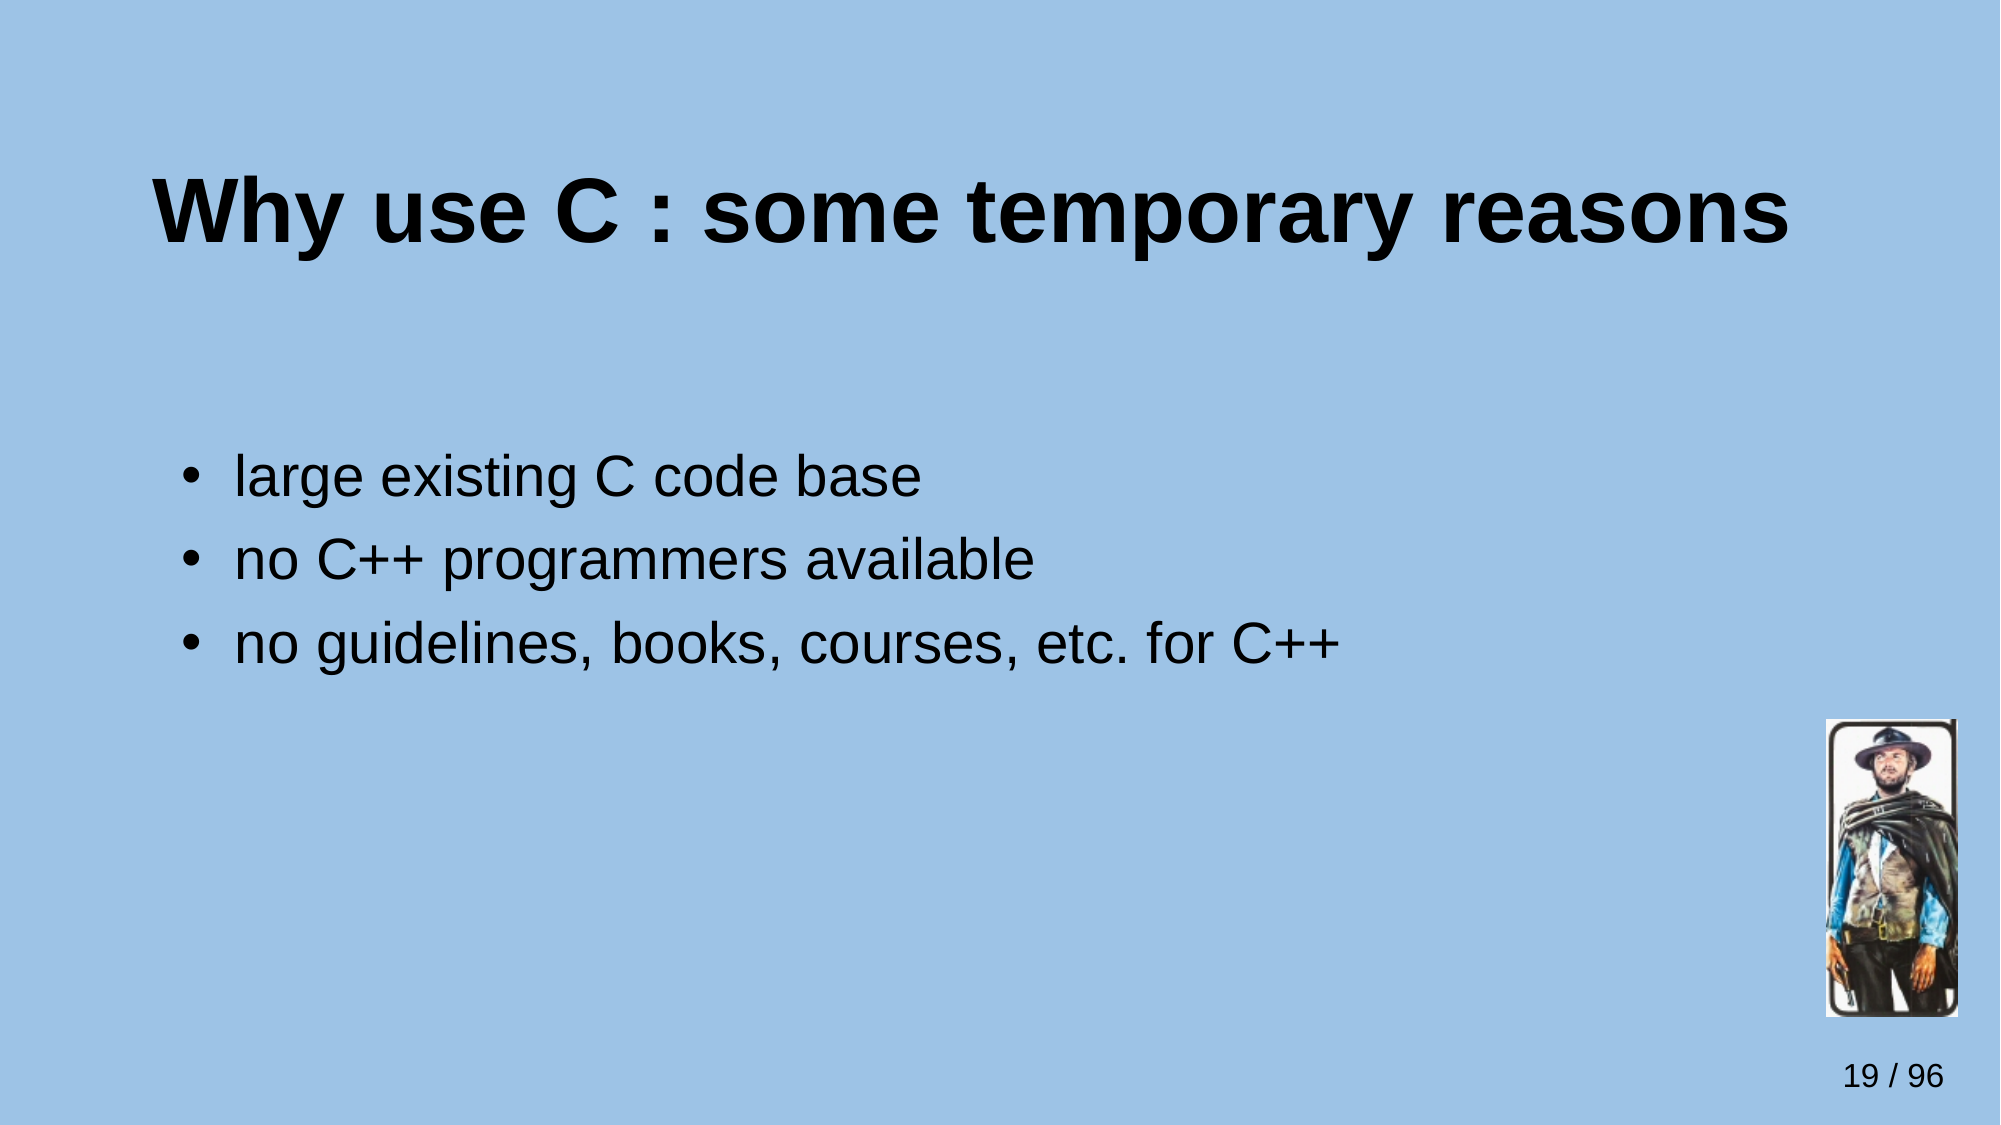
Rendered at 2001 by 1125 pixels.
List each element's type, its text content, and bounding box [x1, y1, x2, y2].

list large existing C code base no C++ programmers available no guidelines, books, courses, etc. for C++ [166, 347, 1935, 974]
picture [1826, 719, 1958, 1017]
title Why use C : some temporary reasons [137, 103, 1863, 322]
